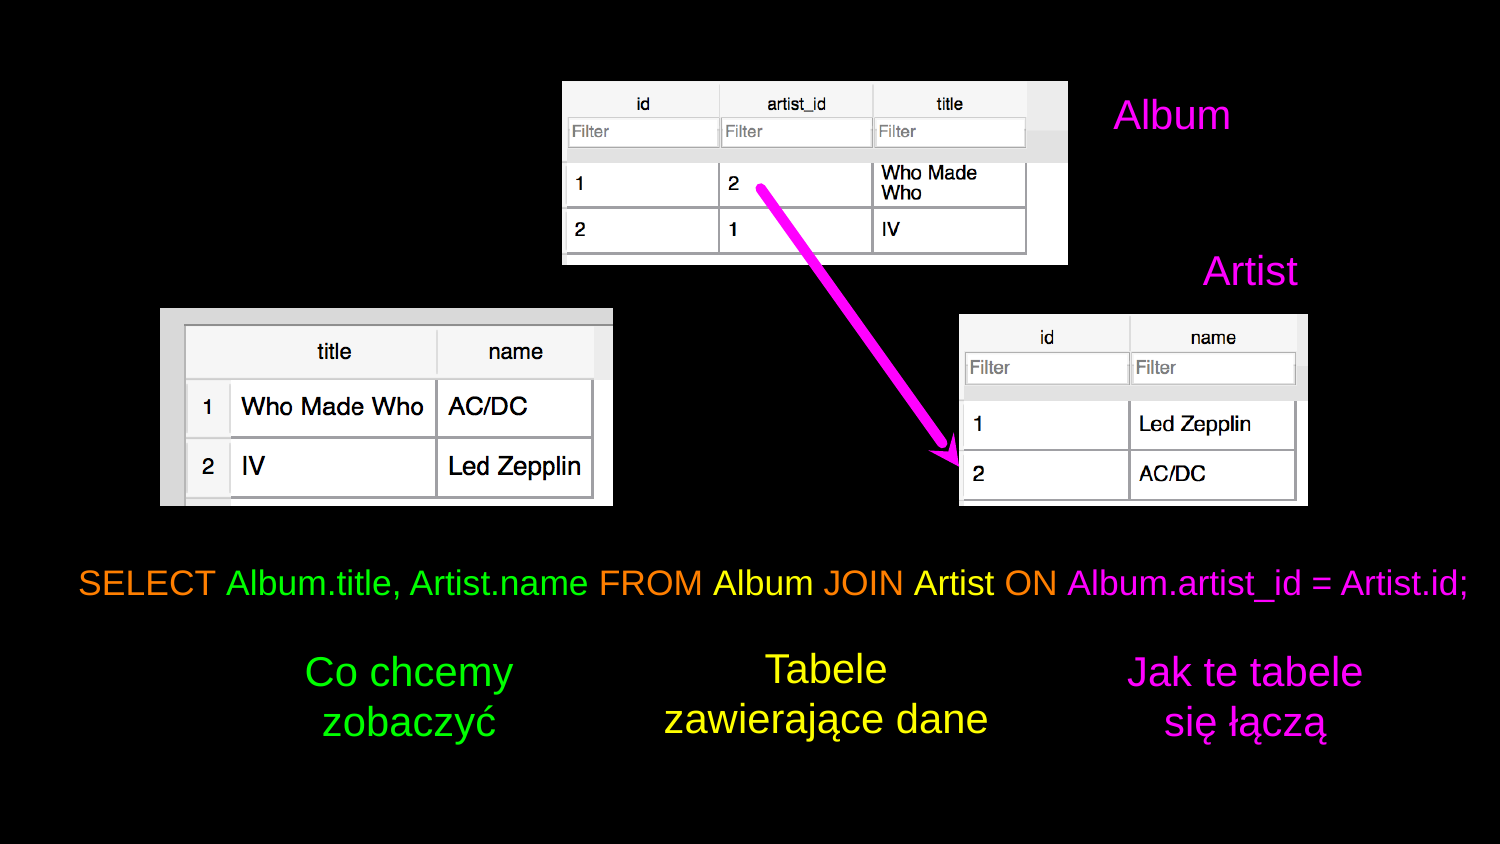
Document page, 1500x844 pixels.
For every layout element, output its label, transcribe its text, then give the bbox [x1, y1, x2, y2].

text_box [160, 81, 1308, 506]
text_box Co chcemy zobaczyć [268, 642, 550, 748]
text_box Jak te tabele się łączą [1104, 642, 1387, 748]
text_box Tabele zawierające dane [650, 638, 1003, 745]
text_box SELECT Album.title, Artist.name FROM Album JOIN Artist ON Album.artist_id = Artist.id; [43, 553, 1500, 611]
